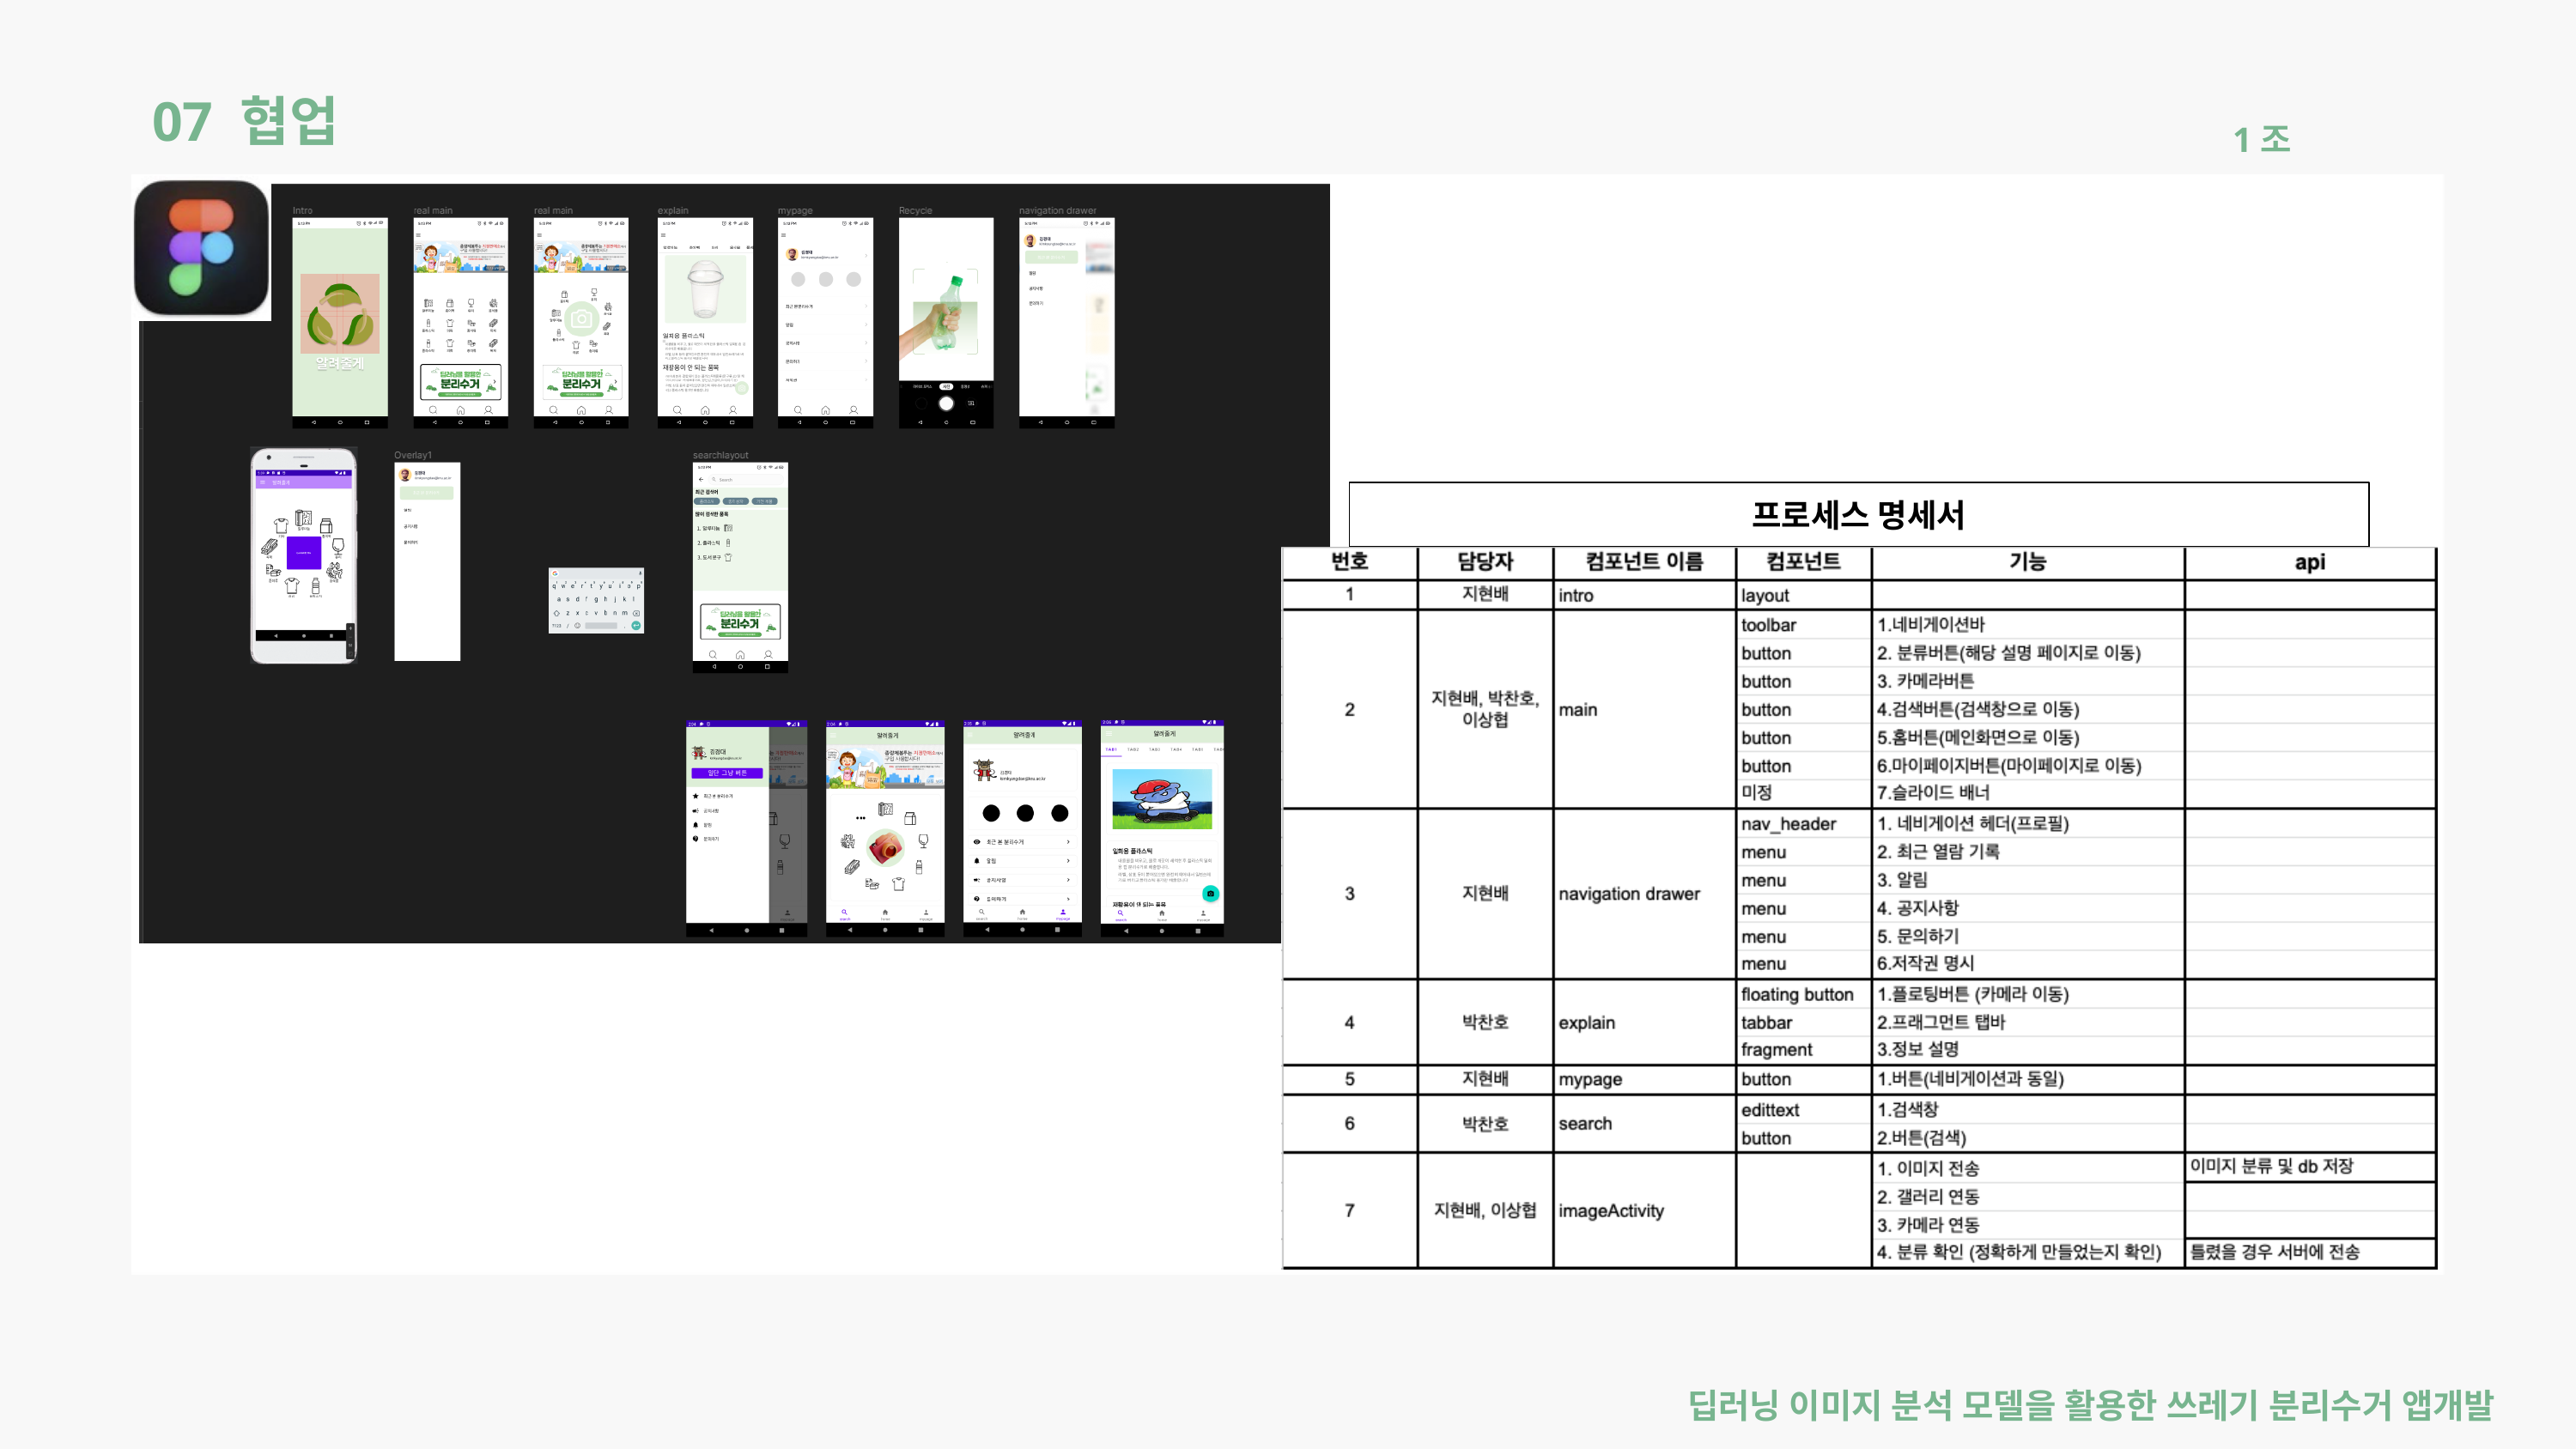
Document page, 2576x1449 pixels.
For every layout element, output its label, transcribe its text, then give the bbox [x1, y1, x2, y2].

text_box 07 협업 [139, 81, 1941, 159]
text_box 1조 [2220, 111, 2559, 166]
picture [131, 173, 2445, 1275]
text_box 딥러닝 이미지 분석 모델을 활용한 쓰레기 분리수거 앱개발 [1674, 1378, 2576, 1433]
